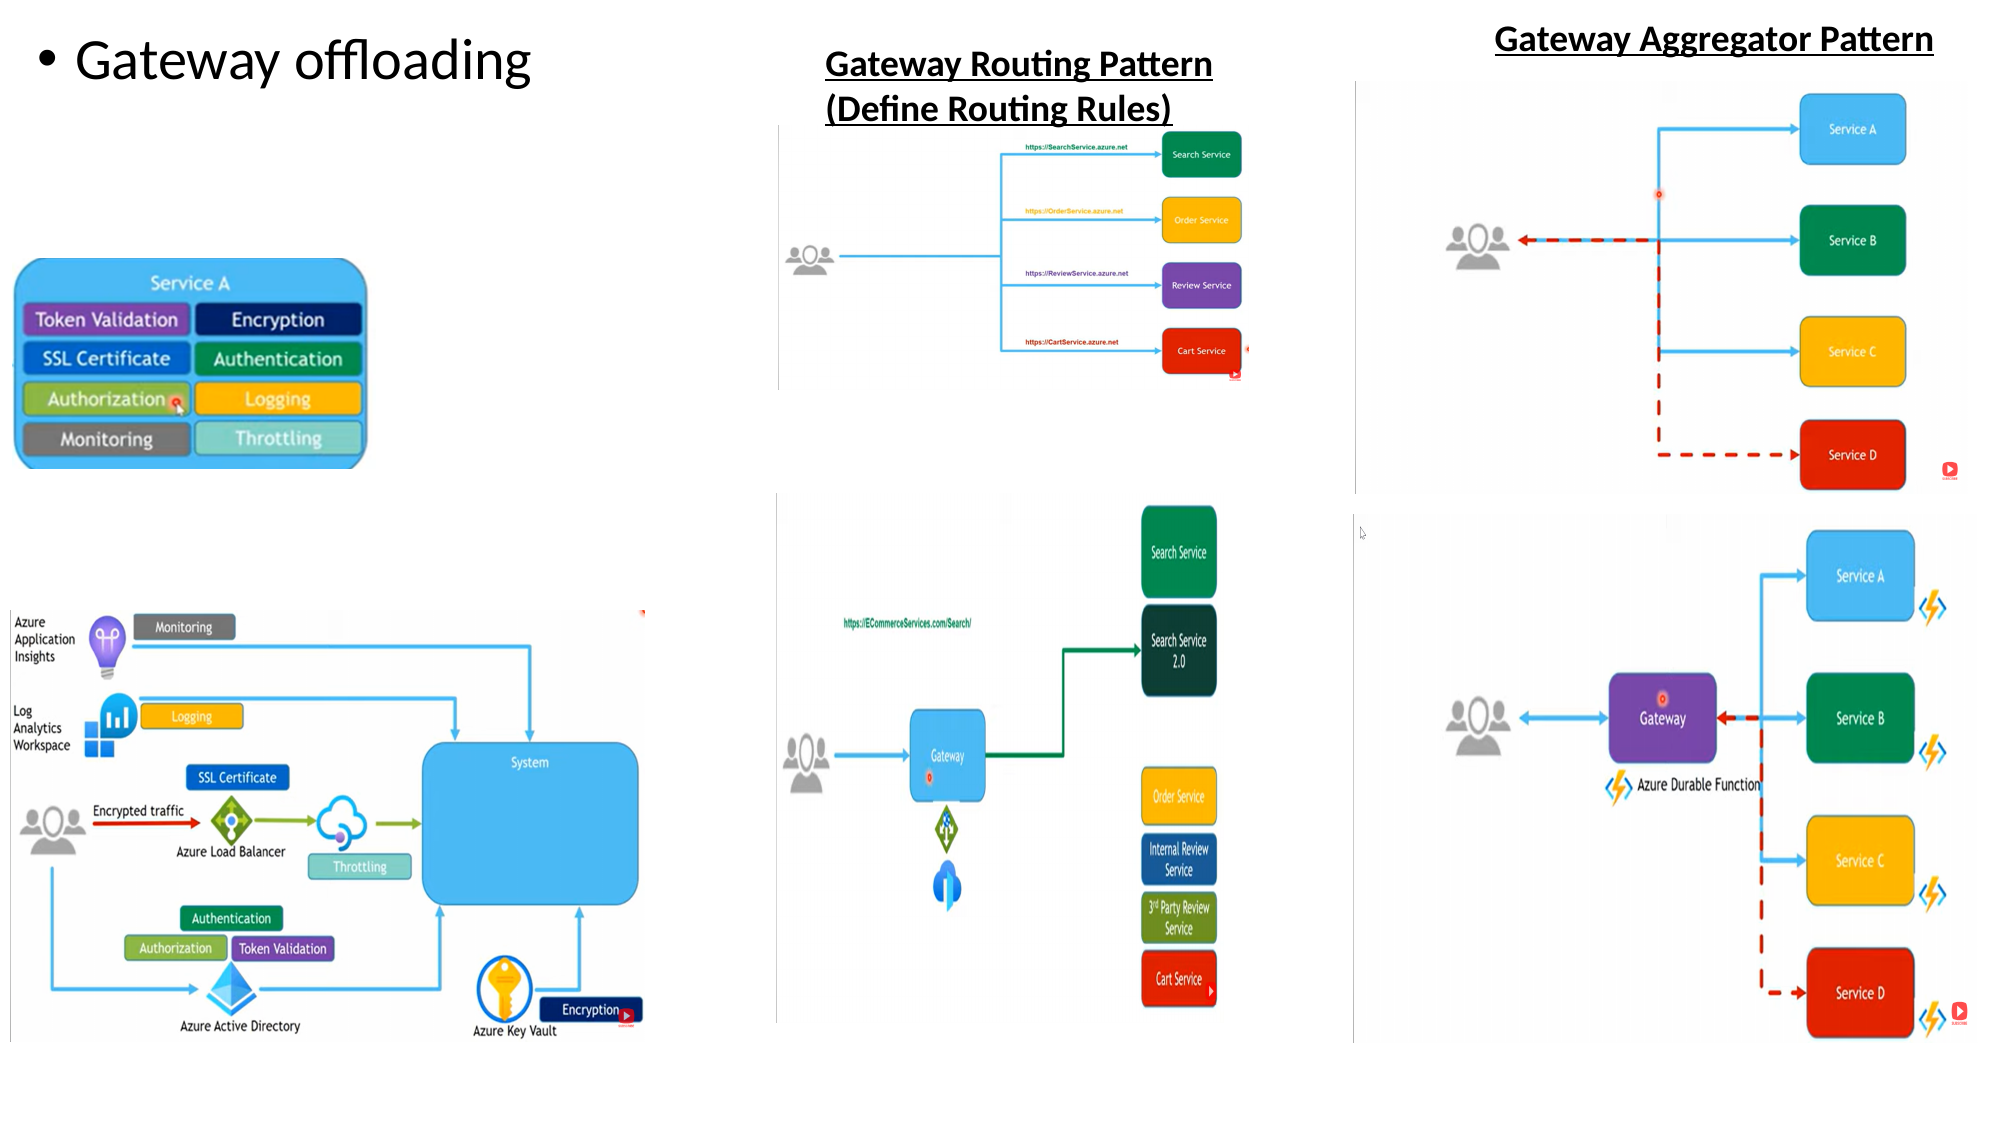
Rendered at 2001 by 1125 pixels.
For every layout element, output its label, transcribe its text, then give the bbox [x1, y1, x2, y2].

picture [776, 493, 1224, 1023]
picture [10, 610, 645, 1042]
list Gateway offloading [22, 21, 2000, 1125]
text_box Gateway Aggregator Pattern [1479, 6, 2000, 67]
picture [1355, 81, 1968, 494]
picture [778, 125, 1249, 390]
text_box Gateway Routing Pattern (Define Routing Rules) [810, 31, 1337, 137]
picture [1353, 514, 1978, 1044]
picture [12, 258, 376, 470]
